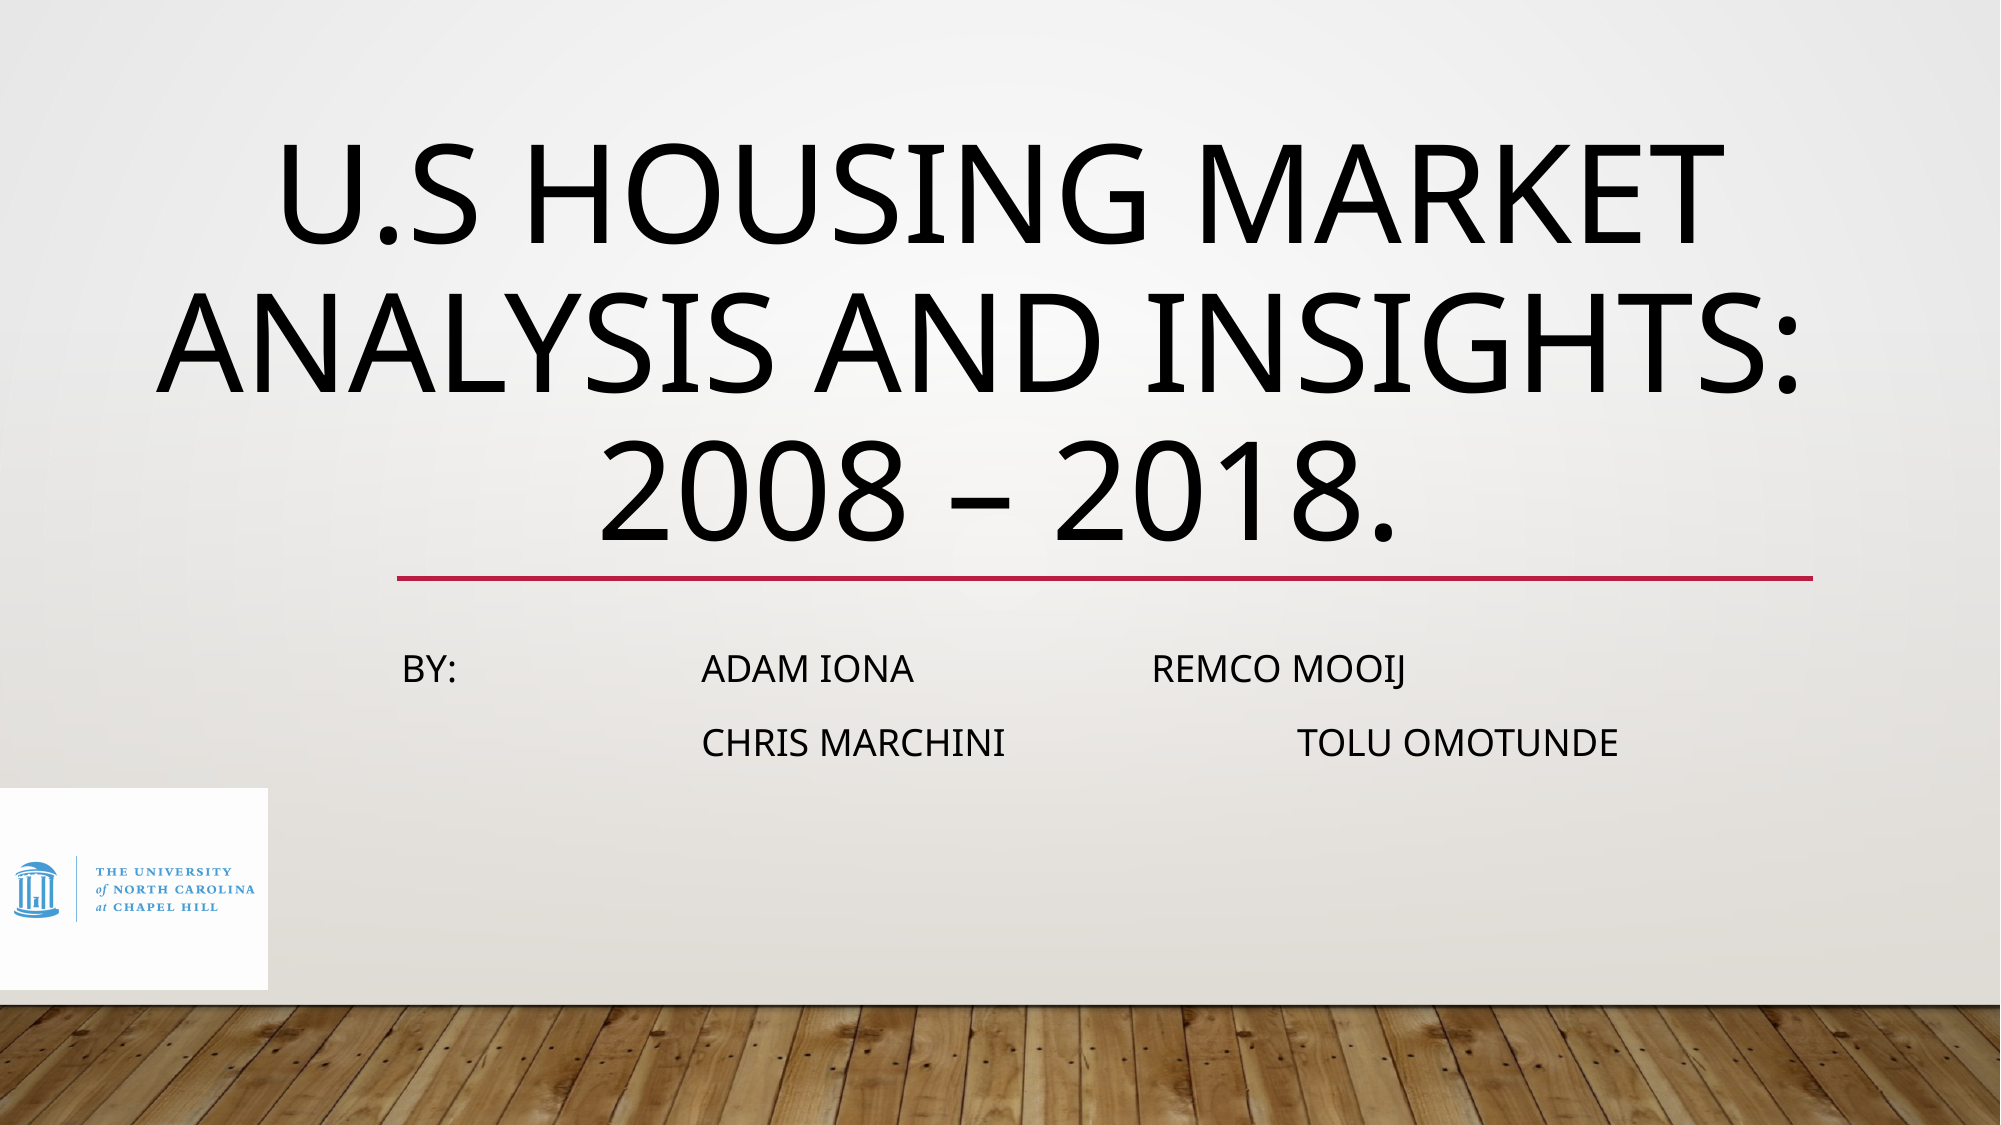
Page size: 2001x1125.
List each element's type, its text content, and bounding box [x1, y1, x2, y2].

picture [0, 788, 268, 990]
subtitle By: Adam Iona ReMCO MOOIJ Chris marchini TOLU OMOTUNDE [386, 620, 1804, 809]
picture [0, 1005, 2000, 1125]
title U.S Housing Market Analysis and Insights: 2008 – 2018. [0, 27, 2000, 736]
